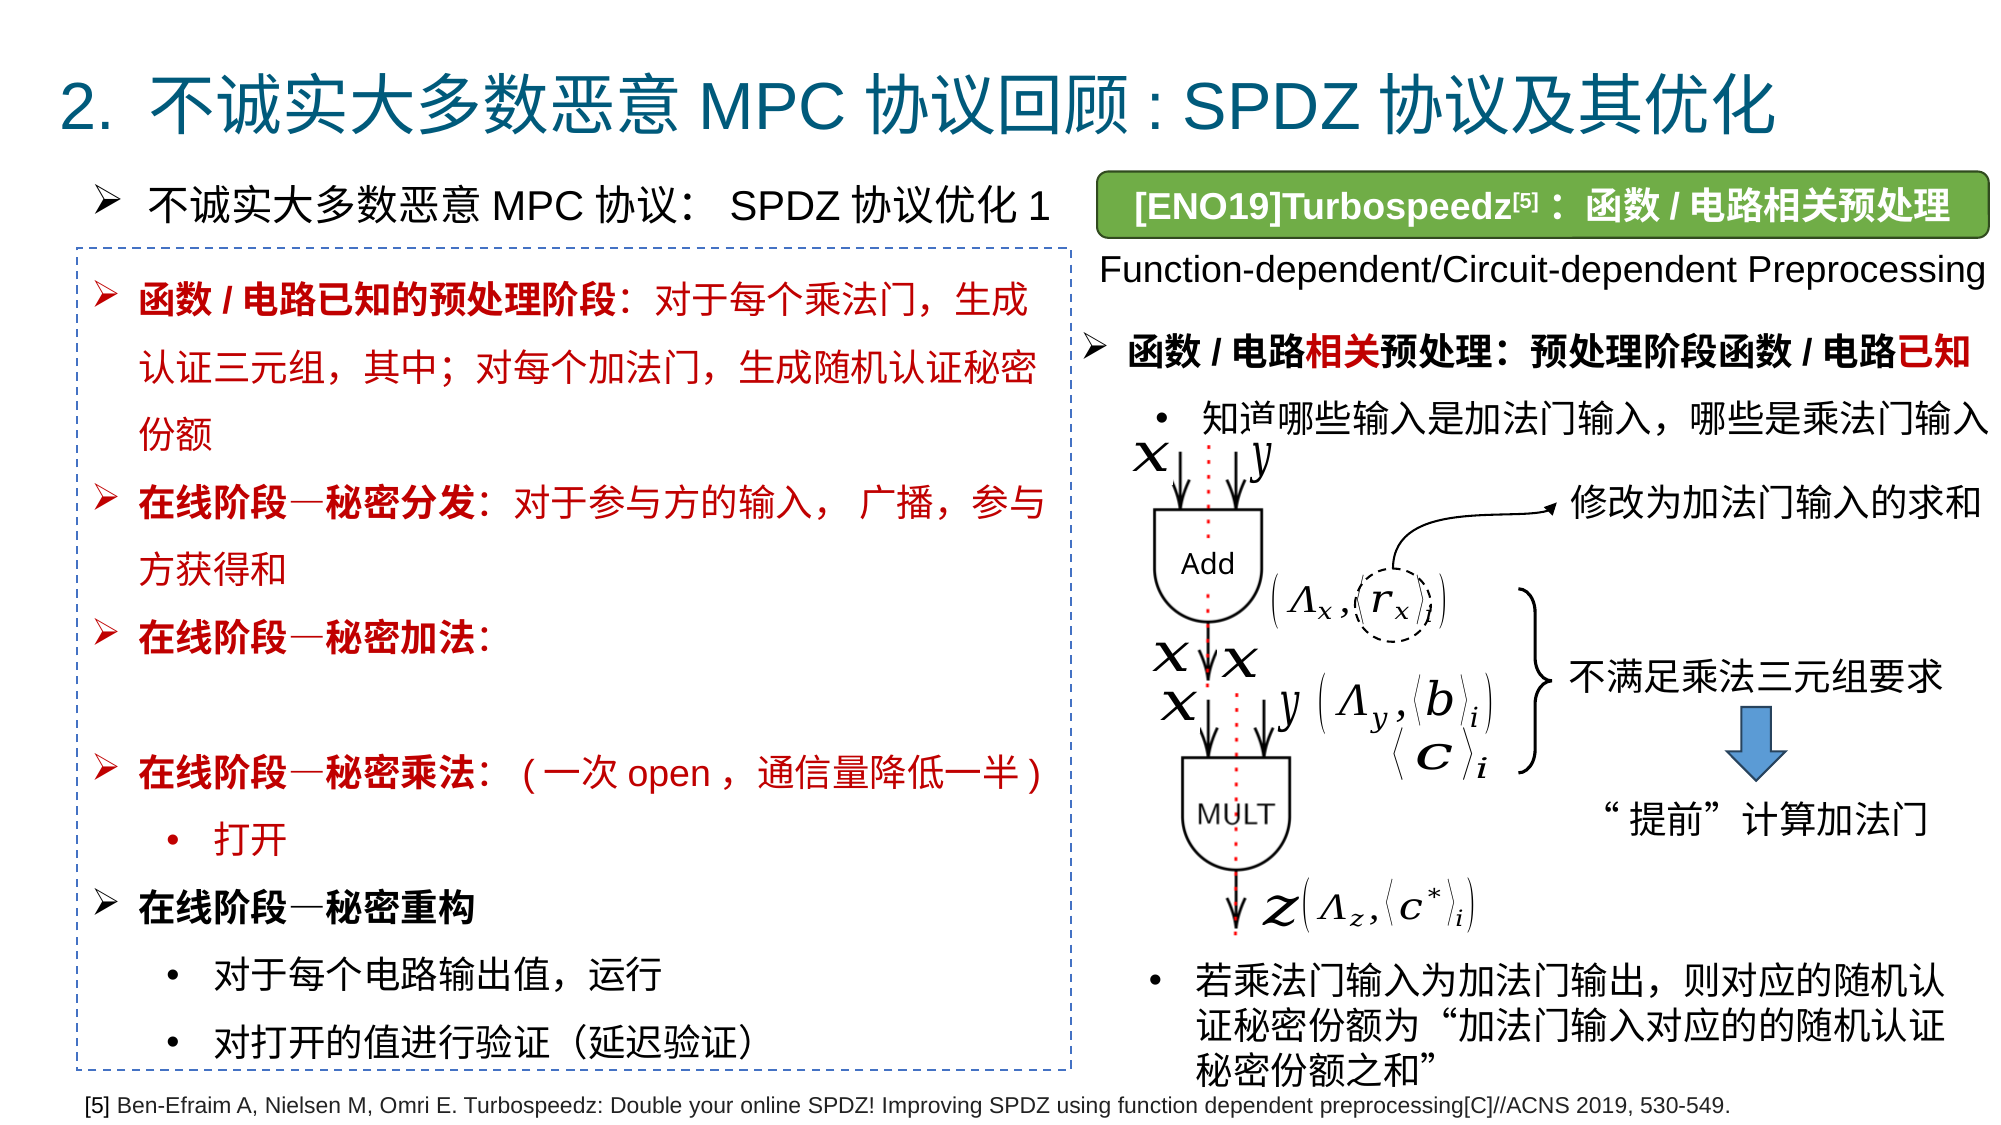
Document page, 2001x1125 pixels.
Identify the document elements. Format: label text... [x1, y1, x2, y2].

text_box 函数/电路相关预处理：预处理阶段函数/电路已知 知道哪些输入是加法门输入，哪些是乘法门输入 [1065, 297, 2000, 448]
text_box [1441, 453, 1508, 618]
text_box [1518, 588, 1552, 774]
picture [1128, 442, 1317, 939]
text_box [1353, 567, 1432, 643]
text_box [ENO19]Turbospeedz[5]：函数/电路相关预处理 [1096, 170, 1990, 237]
text_box [5] Ben-Efraim A, Nielsen M, Omri E. Turbospeedz: Double your online SPDZ! Improving SPDZ using function dependent preprocessing[C]//ACNS 2019, 530-549. [69, 1083, 1748, 1125]
text_box 2. 不诚实大多数恶意MPC协议回顾: SPDZ协议及其优化 [44, 55, 1793, 150]
text_box 不满足乘法三元组要求 [1553, 645, 1959, 705]
text_box [1724, 705, 1789, 783]
text_box 修改为加法门输入的求和 [1555, 472, 1998, 532]
text_box “提前”计算加法门 [1568, 788, 1945, 849]
text_box 若乘法门输入为加法门输出，则对应的随机认证秘密份额为“加法门输入对应的的随机认证秘密份额之和” [1134, 949, 1966, 1100]
text_box 不诚实大多数恶意MPC协议：SPDZ协议优化1 [76, 146, 1938, 237]
text_box Function-dependent/Circuit-dependent Preprocessing [1084, 237, 2000, 297]
